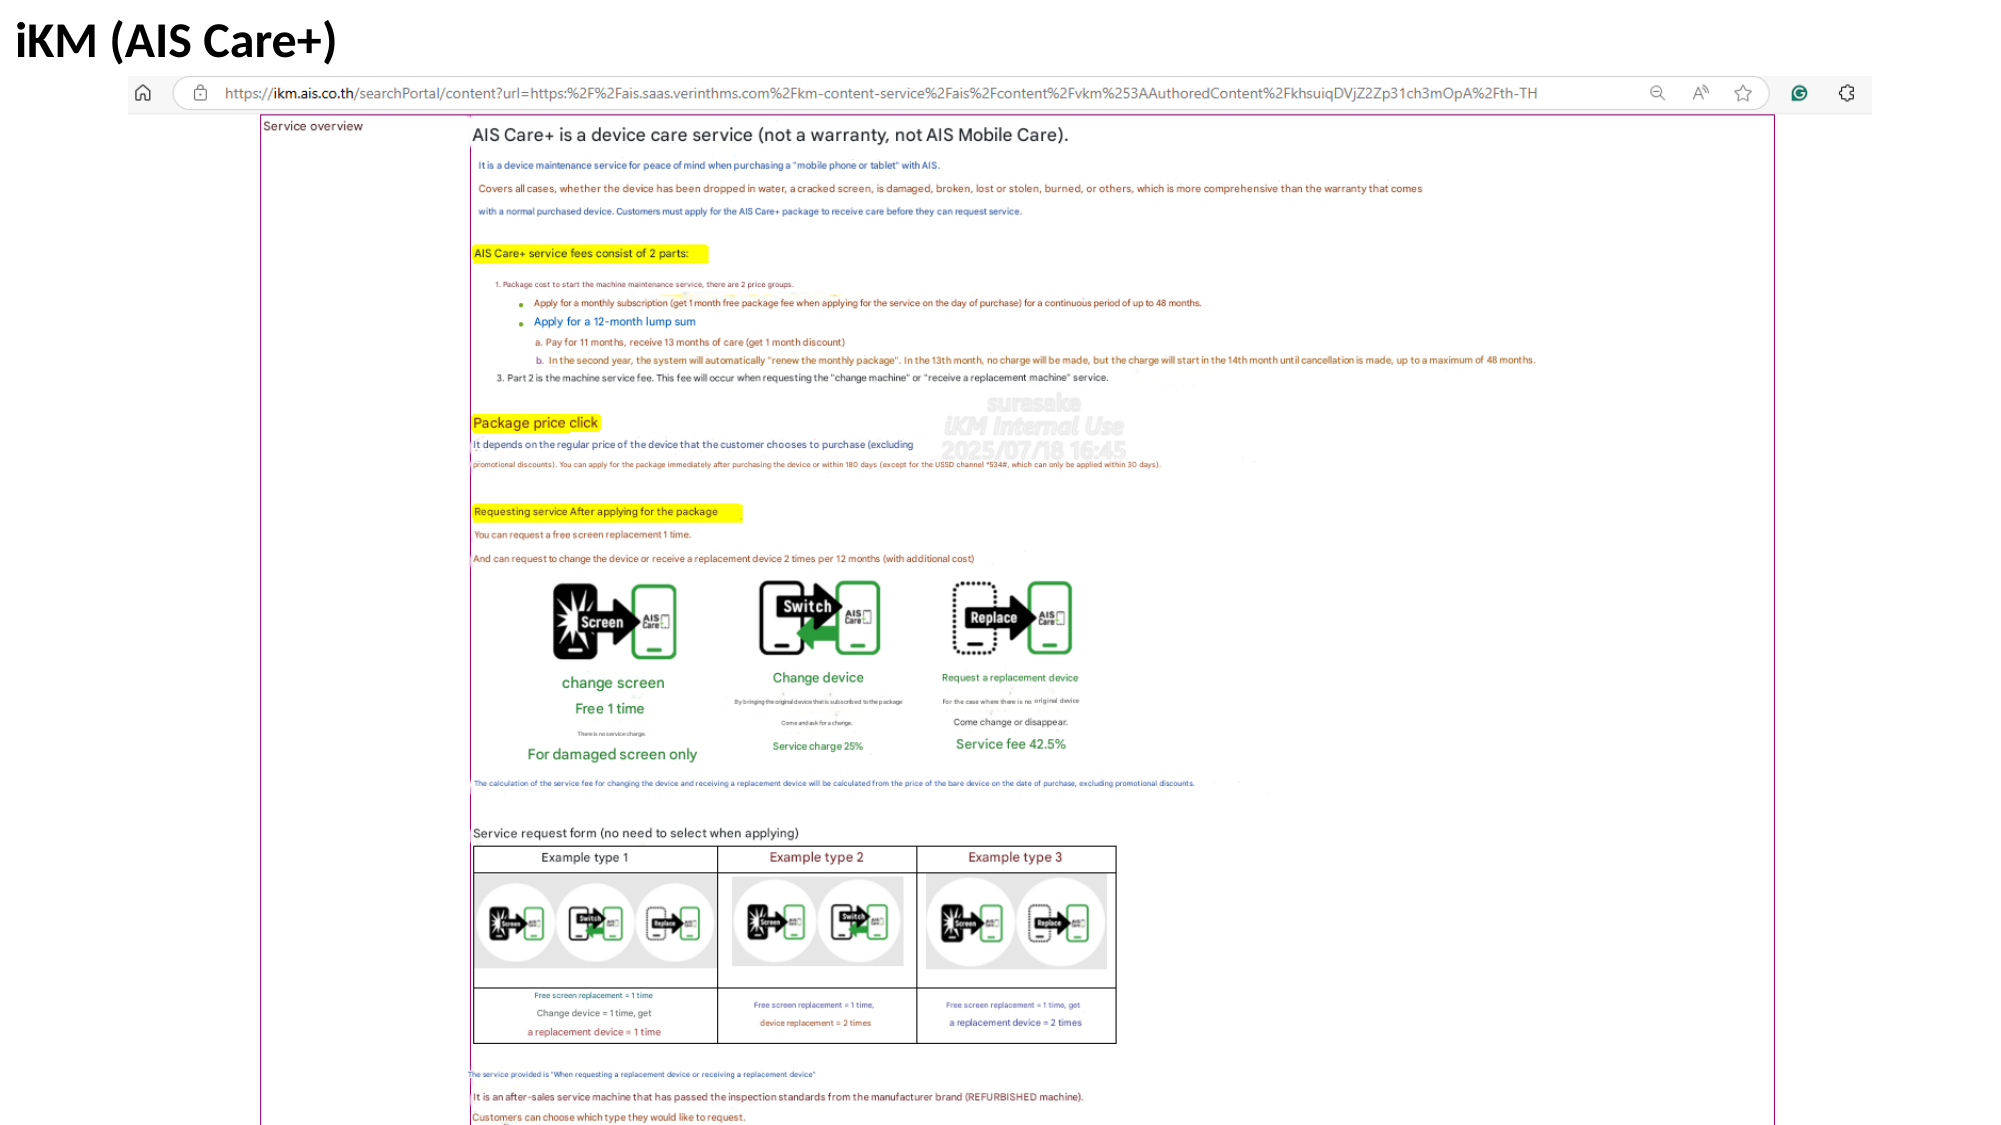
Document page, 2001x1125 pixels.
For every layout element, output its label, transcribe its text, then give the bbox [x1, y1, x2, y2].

text_box iKM (AIS Care+) [0, 0, 1115, 76]
picture [127, 76, 1873, 1125]
